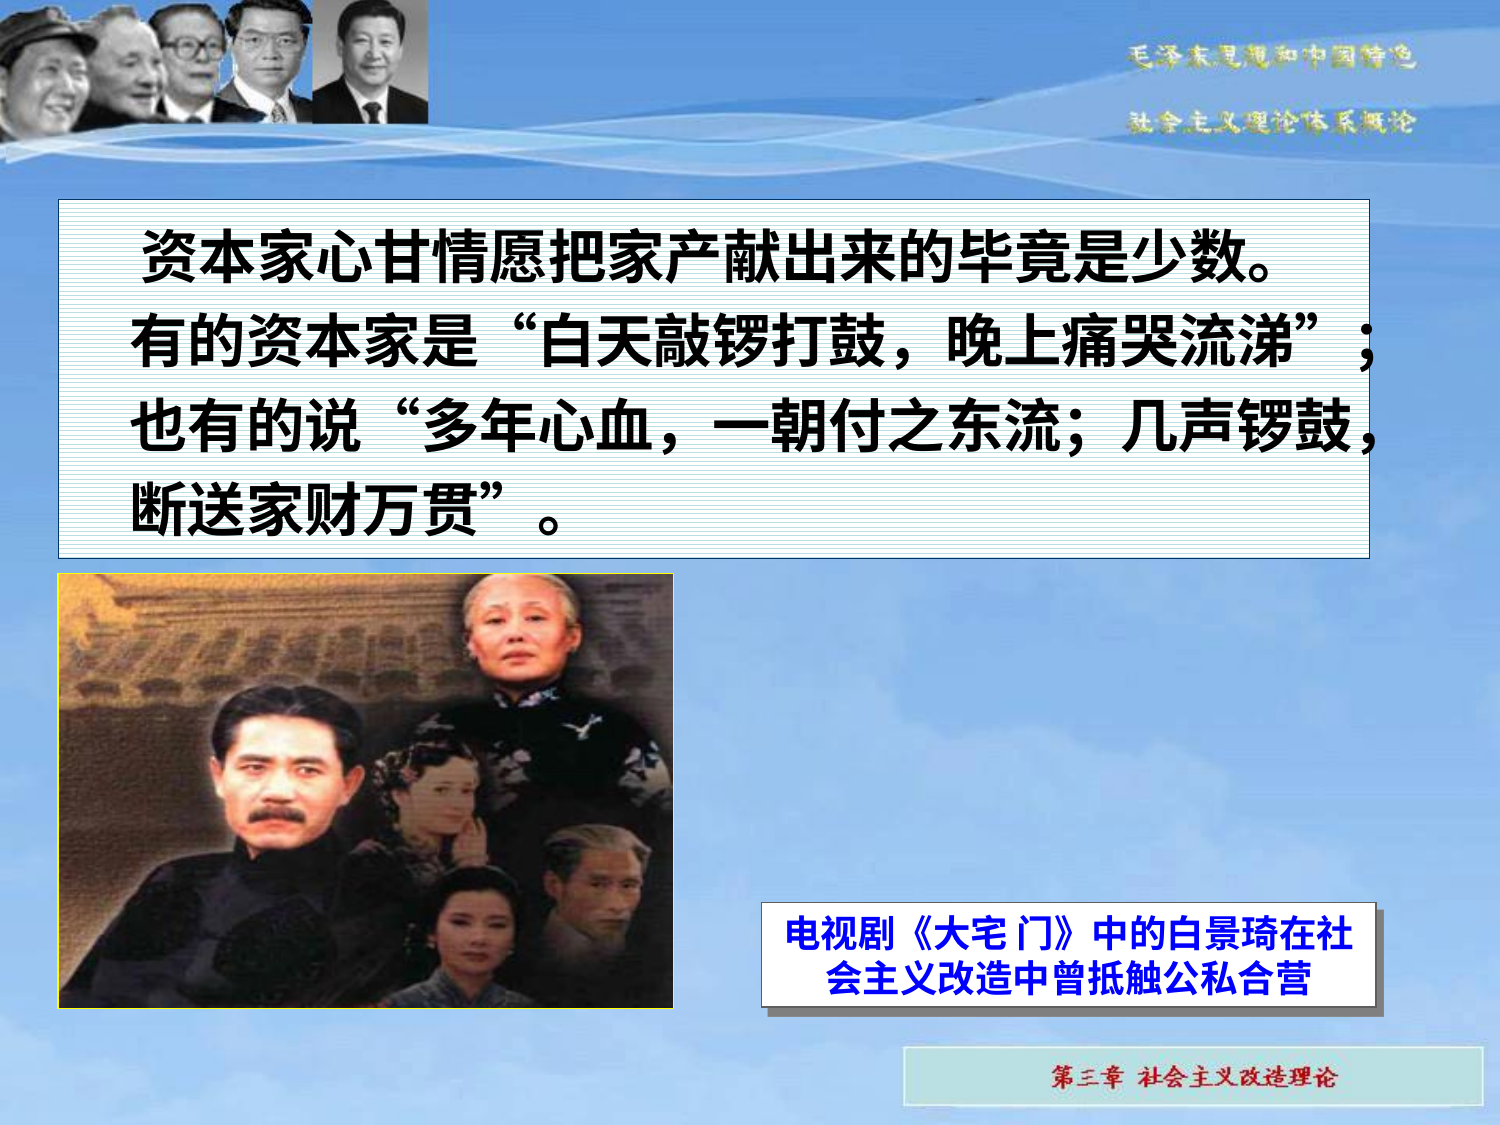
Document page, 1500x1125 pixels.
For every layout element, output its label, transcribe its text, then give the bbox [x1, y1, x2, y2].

list 资本家心甘情愿把家产献出来的毕竟是少数。有的资本家是“白天敲锣打鼓，晚上痛哭流涕”；也有的说“多年心血，一朝付之东流；几声锣鼓，断送家财万贯”。 [58, 199, 1370, 559]
text_box 电视剧《大宅 门》中的白景琦在社会主义改造中曾抵触公私合营 [761, 902, 1376, 1008]
picture [0, 0, 1500, 1125]
